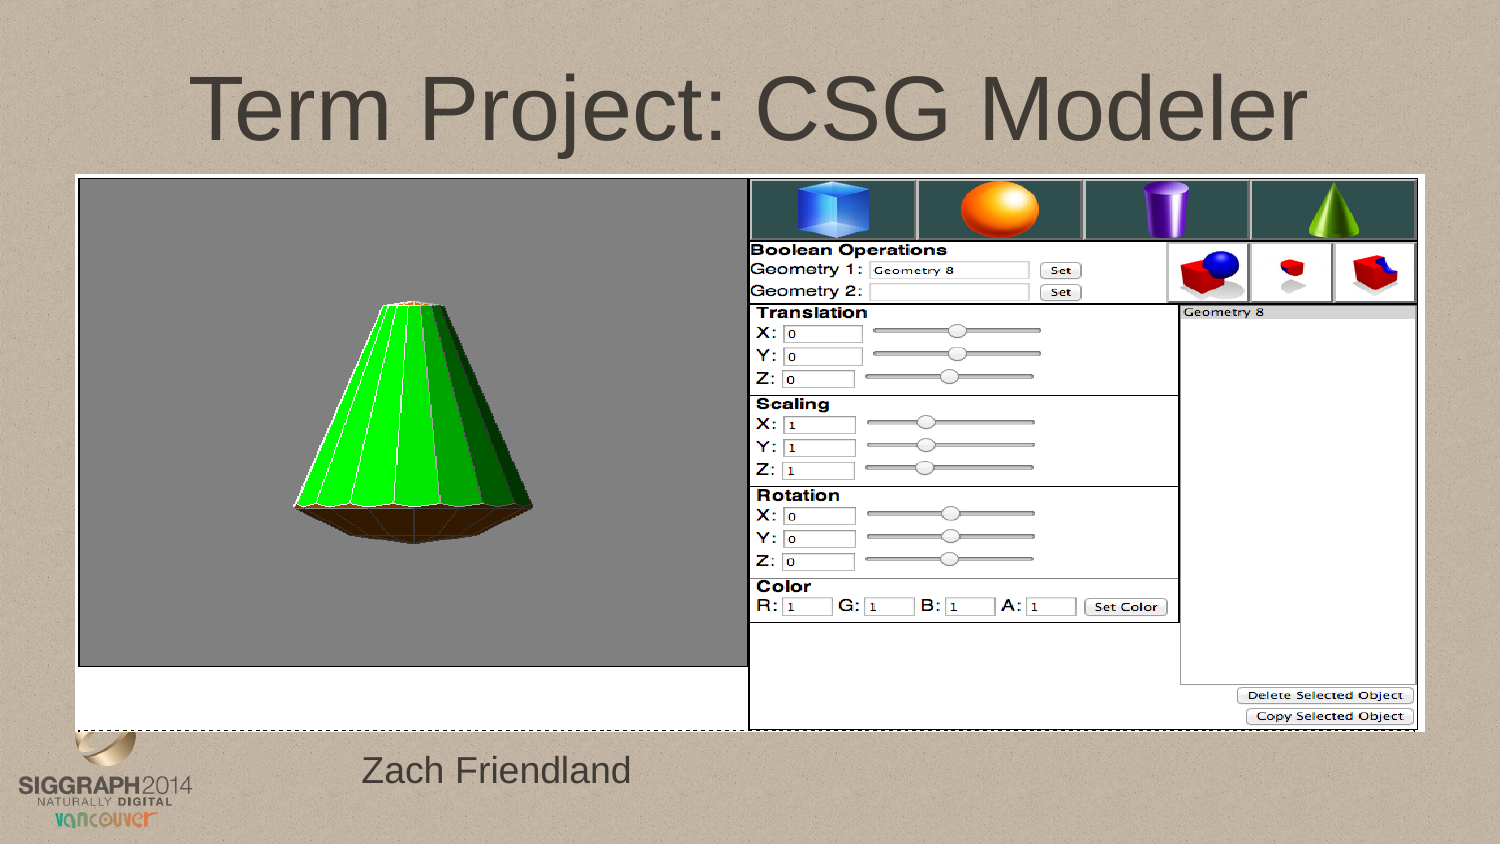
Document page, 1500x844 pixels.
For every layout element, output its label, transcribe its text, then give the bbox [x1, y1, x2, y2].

text_box Zach Friendland [346, 740, 1143, 799]
title Term Project: CSG Modeler [75, 33, 1425, 173]
picture [0, 0, 1500, 844]
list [74, 174, 1426, 732]
